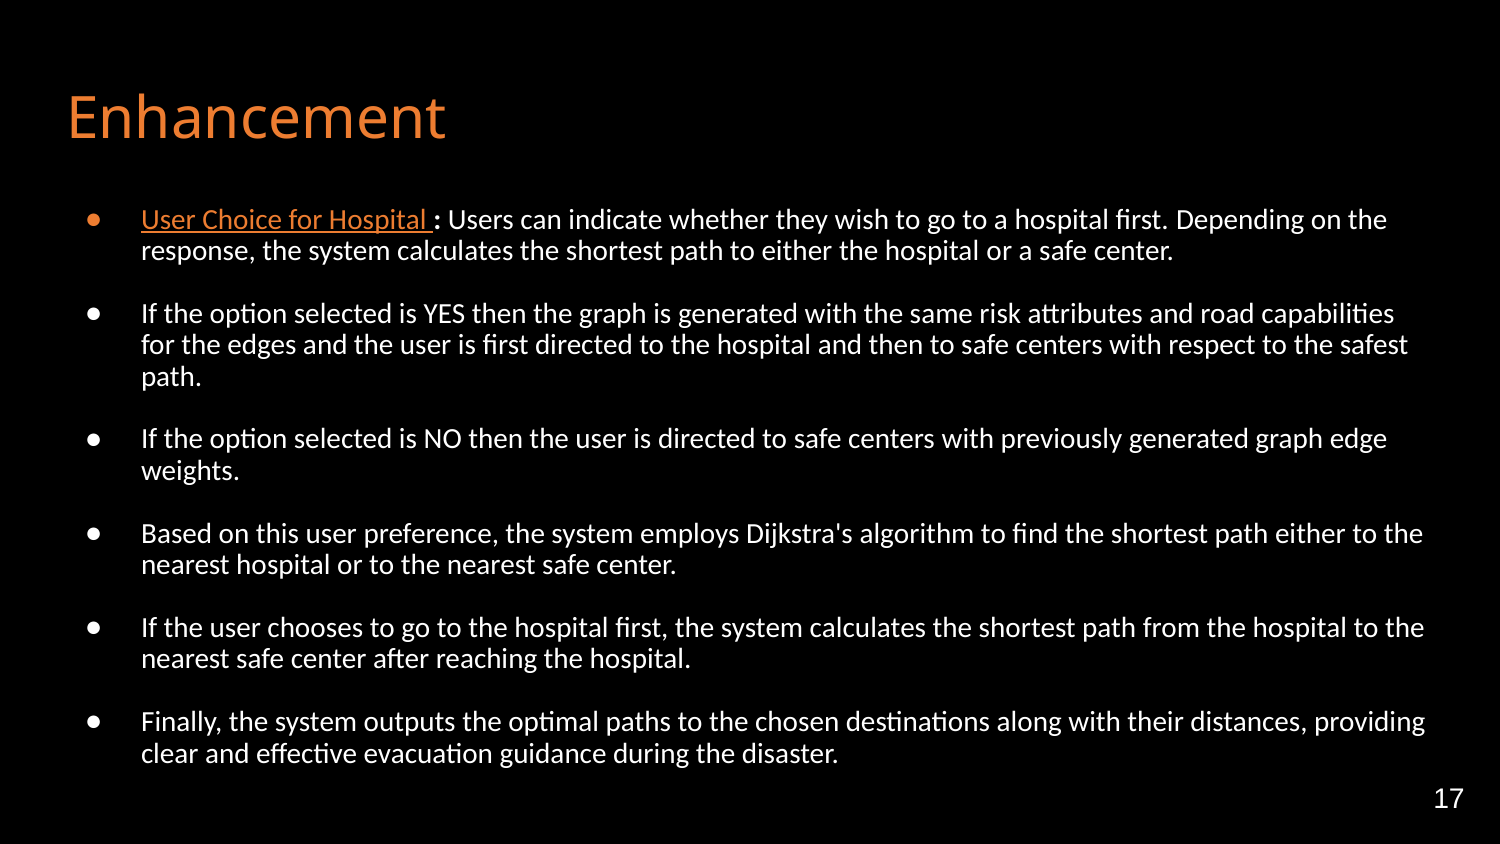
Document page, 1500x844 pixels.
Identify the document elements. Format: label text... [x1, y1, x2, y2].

list User Choice for Hospital : Users can indicate whether they wish to go to a hospital first. Depending on the response, the system calculates the shortest path to either the hospital or a safe center. If the option selected is YES then the graph is generated with the same risk attributes and road capabilities for the edges and the user is first directed to the hospital and then to safe centers with respect to the safest path. If the option selected is NO then the user is directed to safe centers with previously generated graph edge weights. Based on this user preference, the system employs Dijkstra's algorithm to find the shortest path either to the nearest hospital or to the nearest safe center. If the user chooses to go to the hospital first, the system calculates the shortest path from the hospital to the nearest safe center after reaching the hospital. Finally, the system outputs the optimal paths to the chosen destinations along with their distances, providing clear and effective evacuation guidance during the disaster. [51, 189, 1449, 750]
title Enhancement [51, 72, 1449, 167]
slide_number 17 [1389, 764, 1480, 830]
